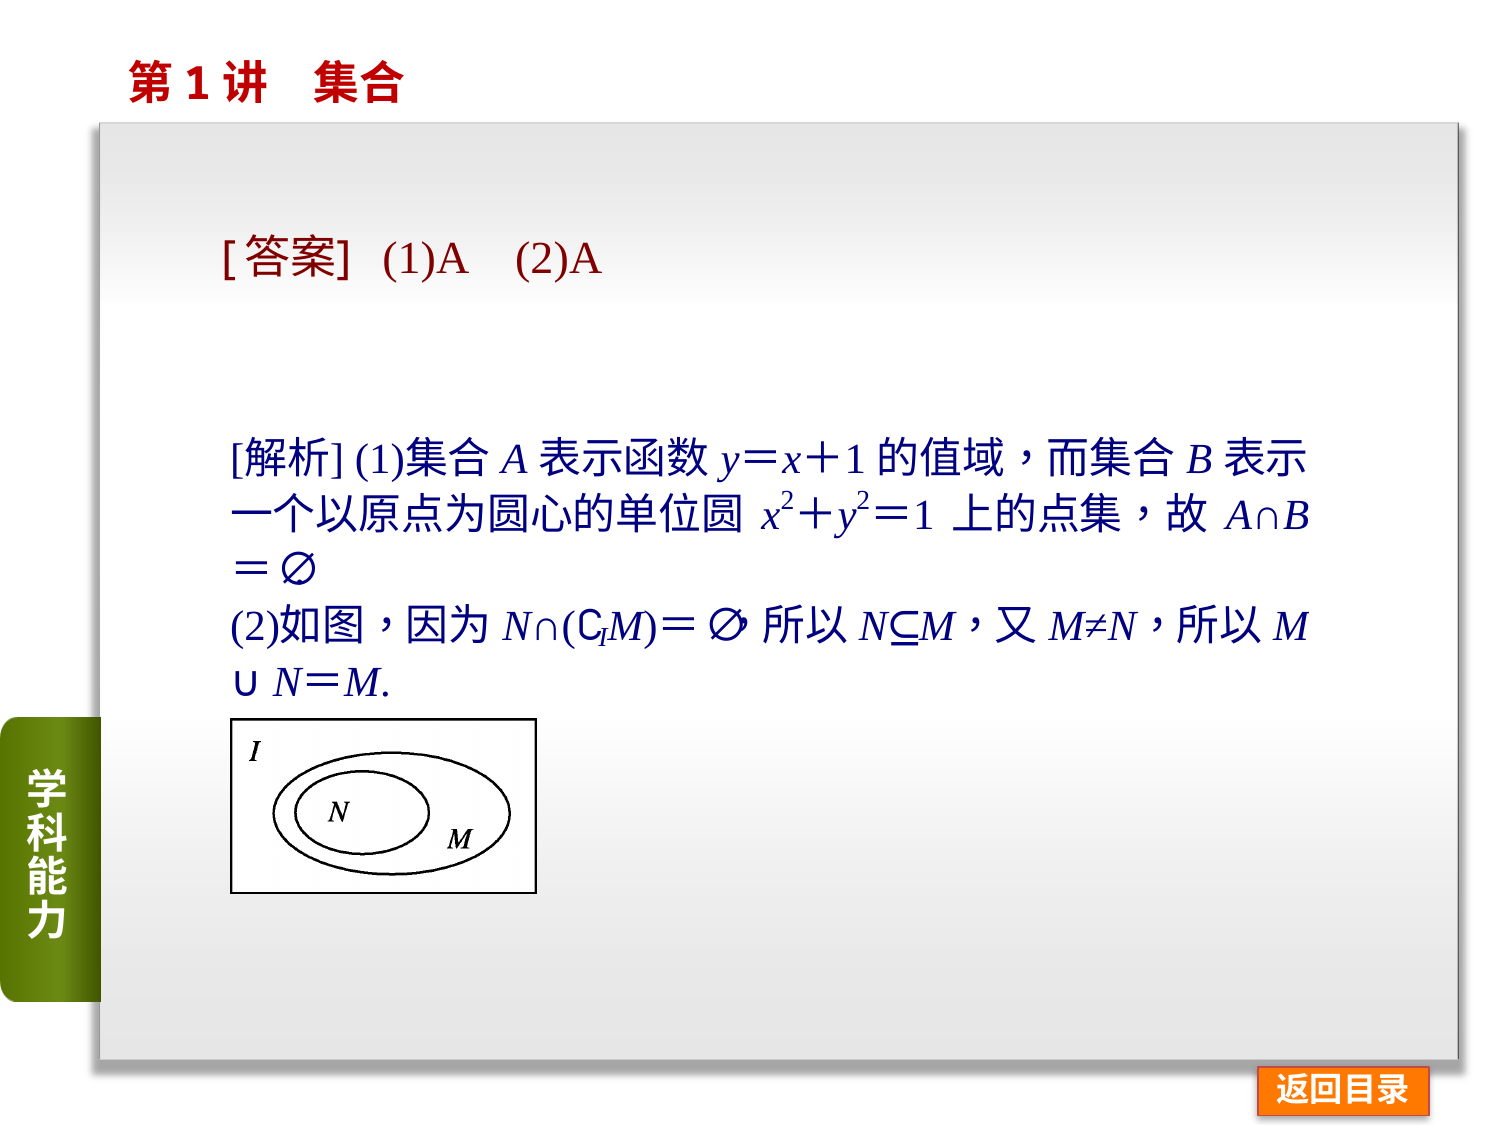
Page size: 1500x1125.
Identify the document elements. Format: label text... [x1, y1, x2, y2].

picture [79, 115, 1477, 1087]
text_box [0, 717, 102, 1053]
text_box 返回目录 [1312, 1066, 1430, 1116]
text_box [229, 430, 1309, 1125]
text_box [128, 227, 1262, 364]
text_box 第1讲 集合 [112, 42, 1211, 121]
